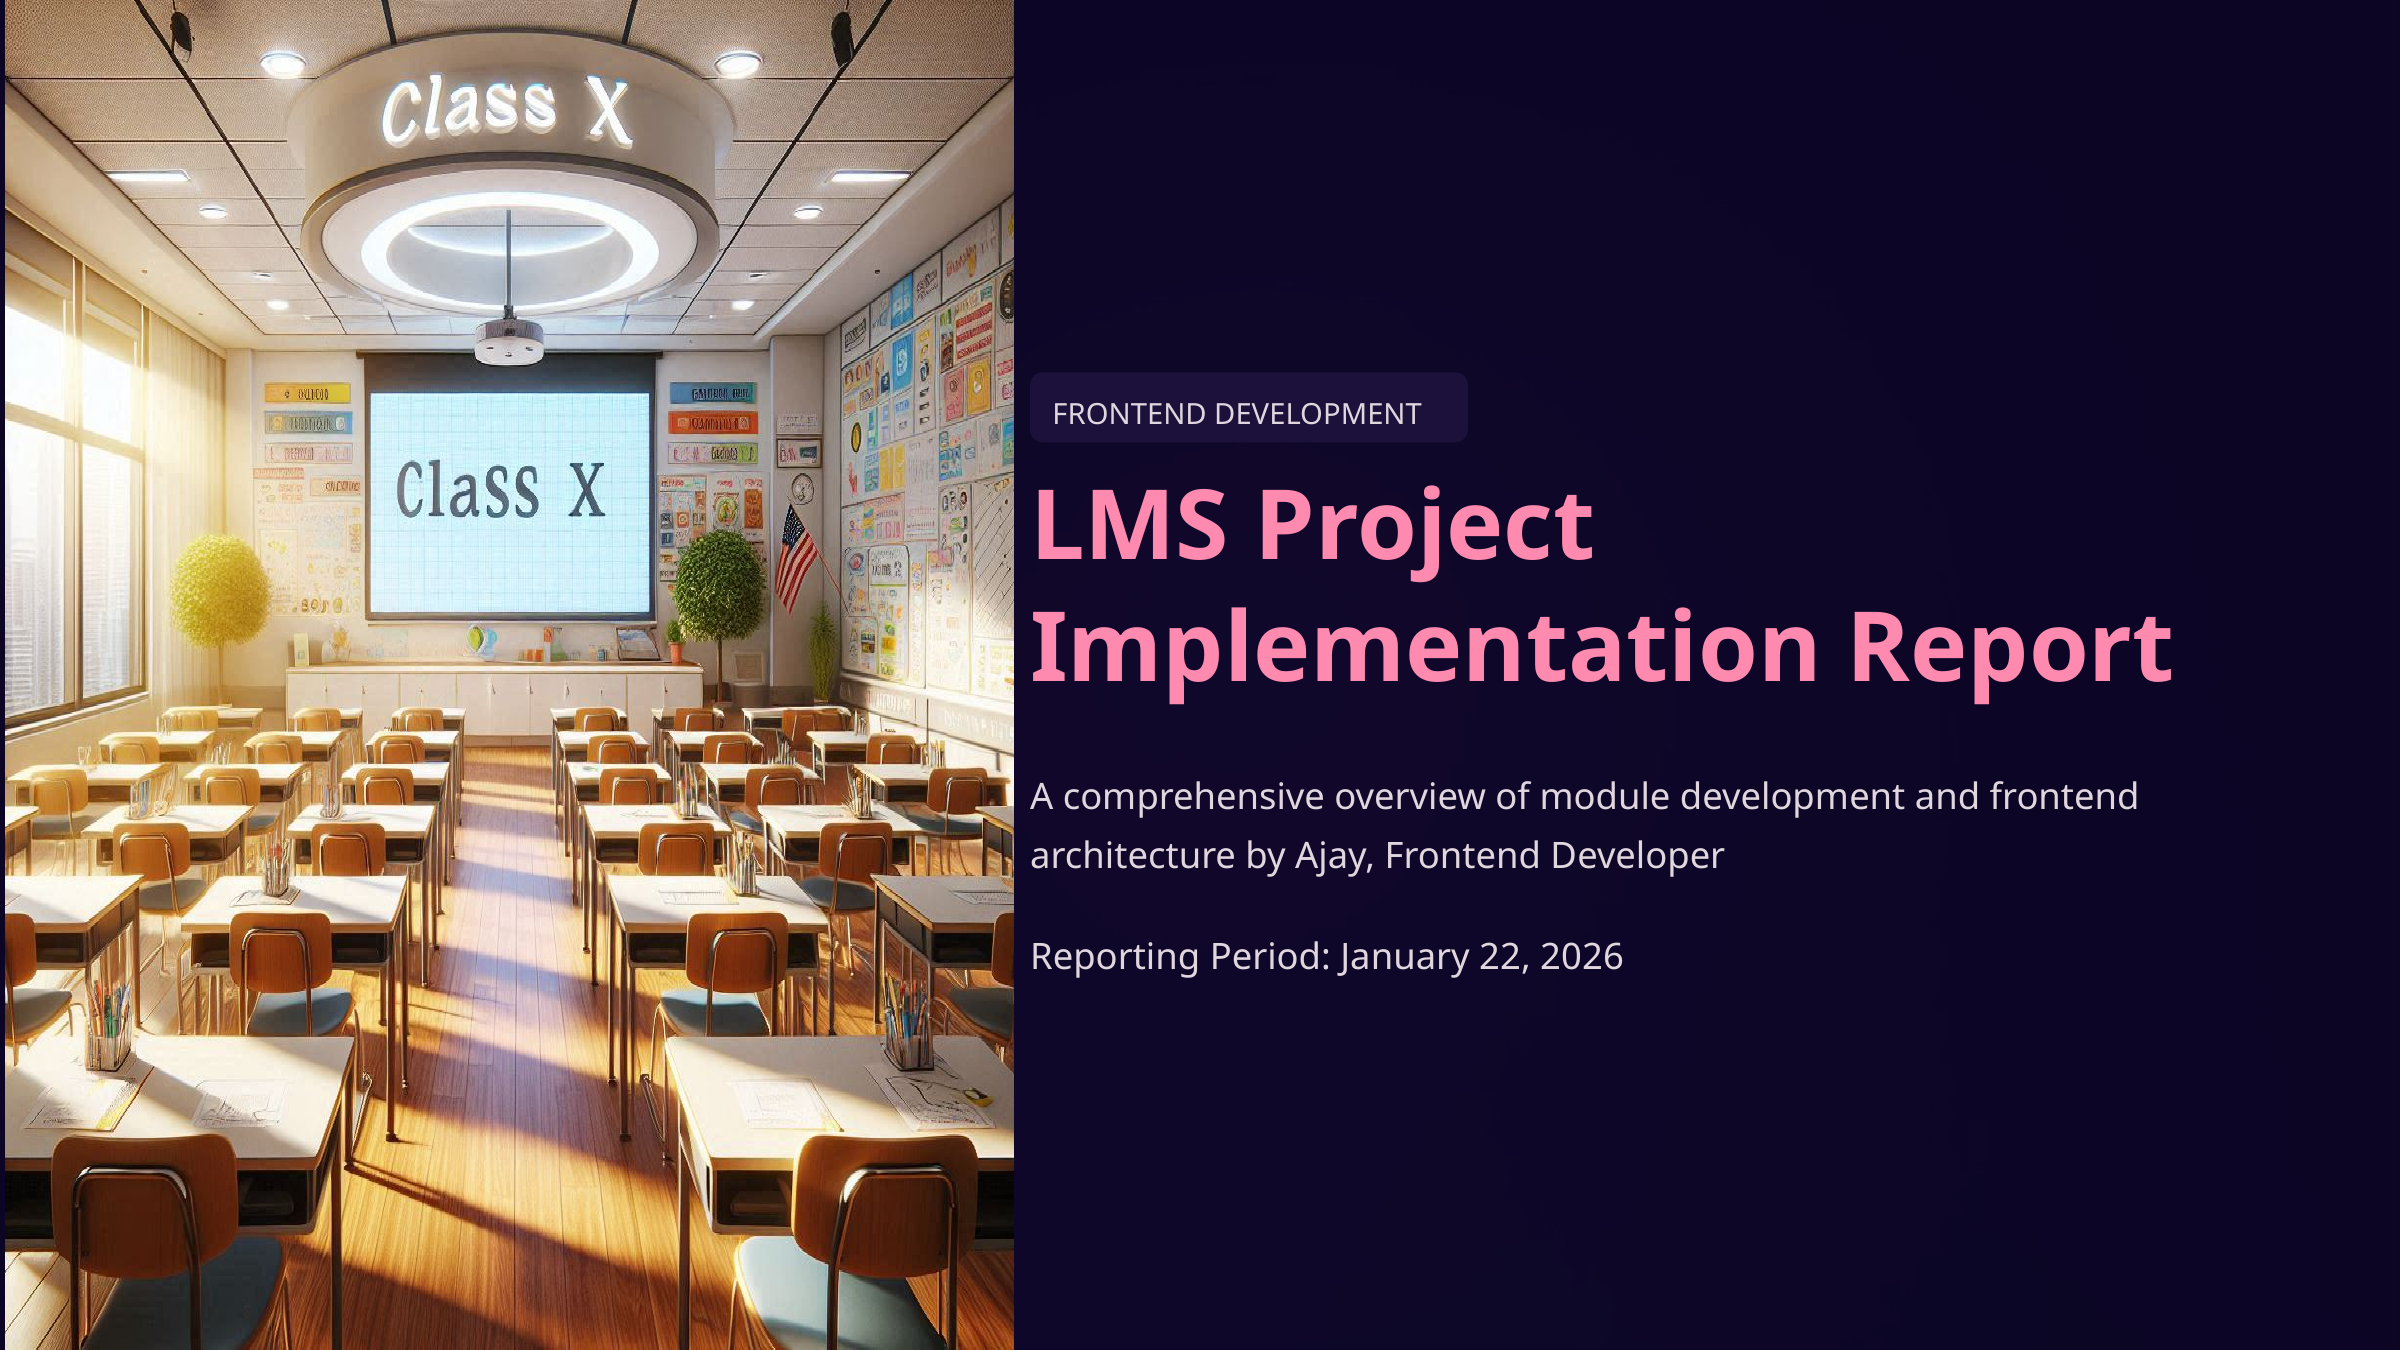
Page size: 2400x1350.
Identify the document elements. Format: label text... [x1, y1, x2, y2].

text_box A comprehensive overview of module development and frontend architecture by Ajay, Frontend Developer [1030, 757, 2270, 877]
text_box LMS Project Implementation Report [1030, 457, 2270, 702]
picture [5, 0, 1014, 1350]
text_box Reporting Period: January 22, 2026 [1030, 918, 2270, 978]
text_box FRONTEND DEVELOPMENT [1052, 383, 1446, 432]
text_box [1030, 372, 1468, 443]
